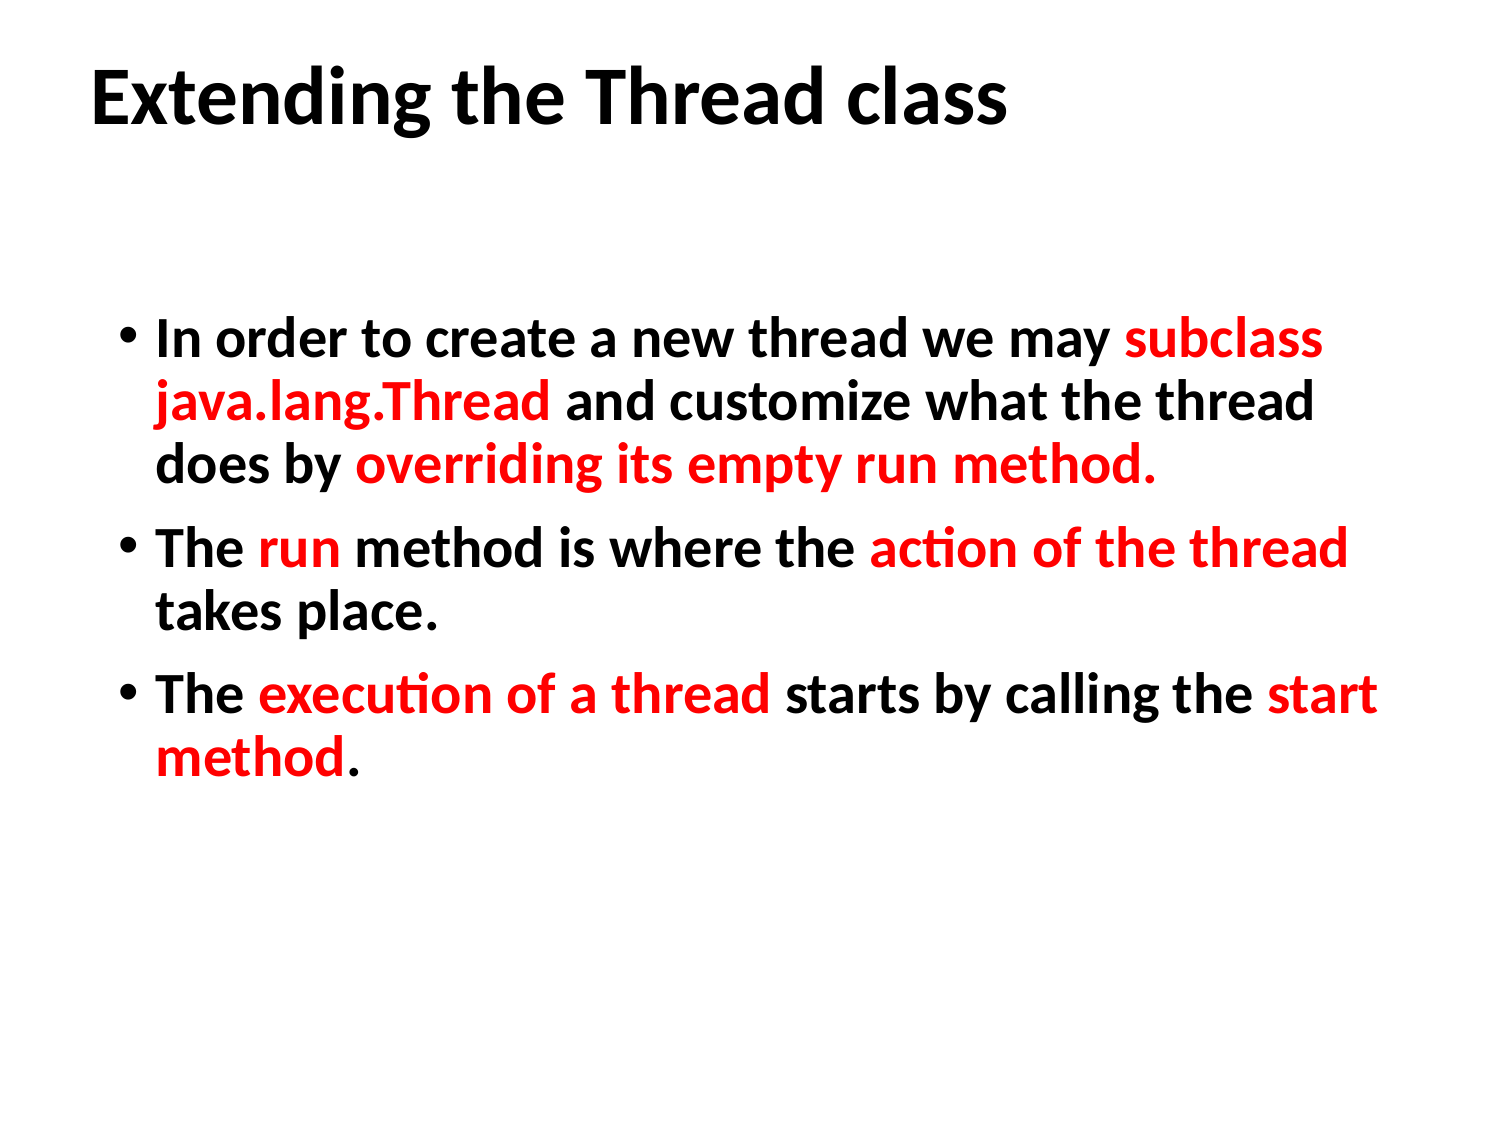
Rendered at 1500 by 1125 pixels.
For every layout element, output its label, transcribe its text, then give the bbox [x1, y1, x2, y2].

list In order to create a new thread we may subclass java.lang.Thread and customize what the thread does by overriding its empty run method. The run method is where the action of the thread takes place. The execution of a thread starts by calling the start method. [103, 299, 1397, 1014]
title Extending the Thread class [75, 45, 1425, 150]
